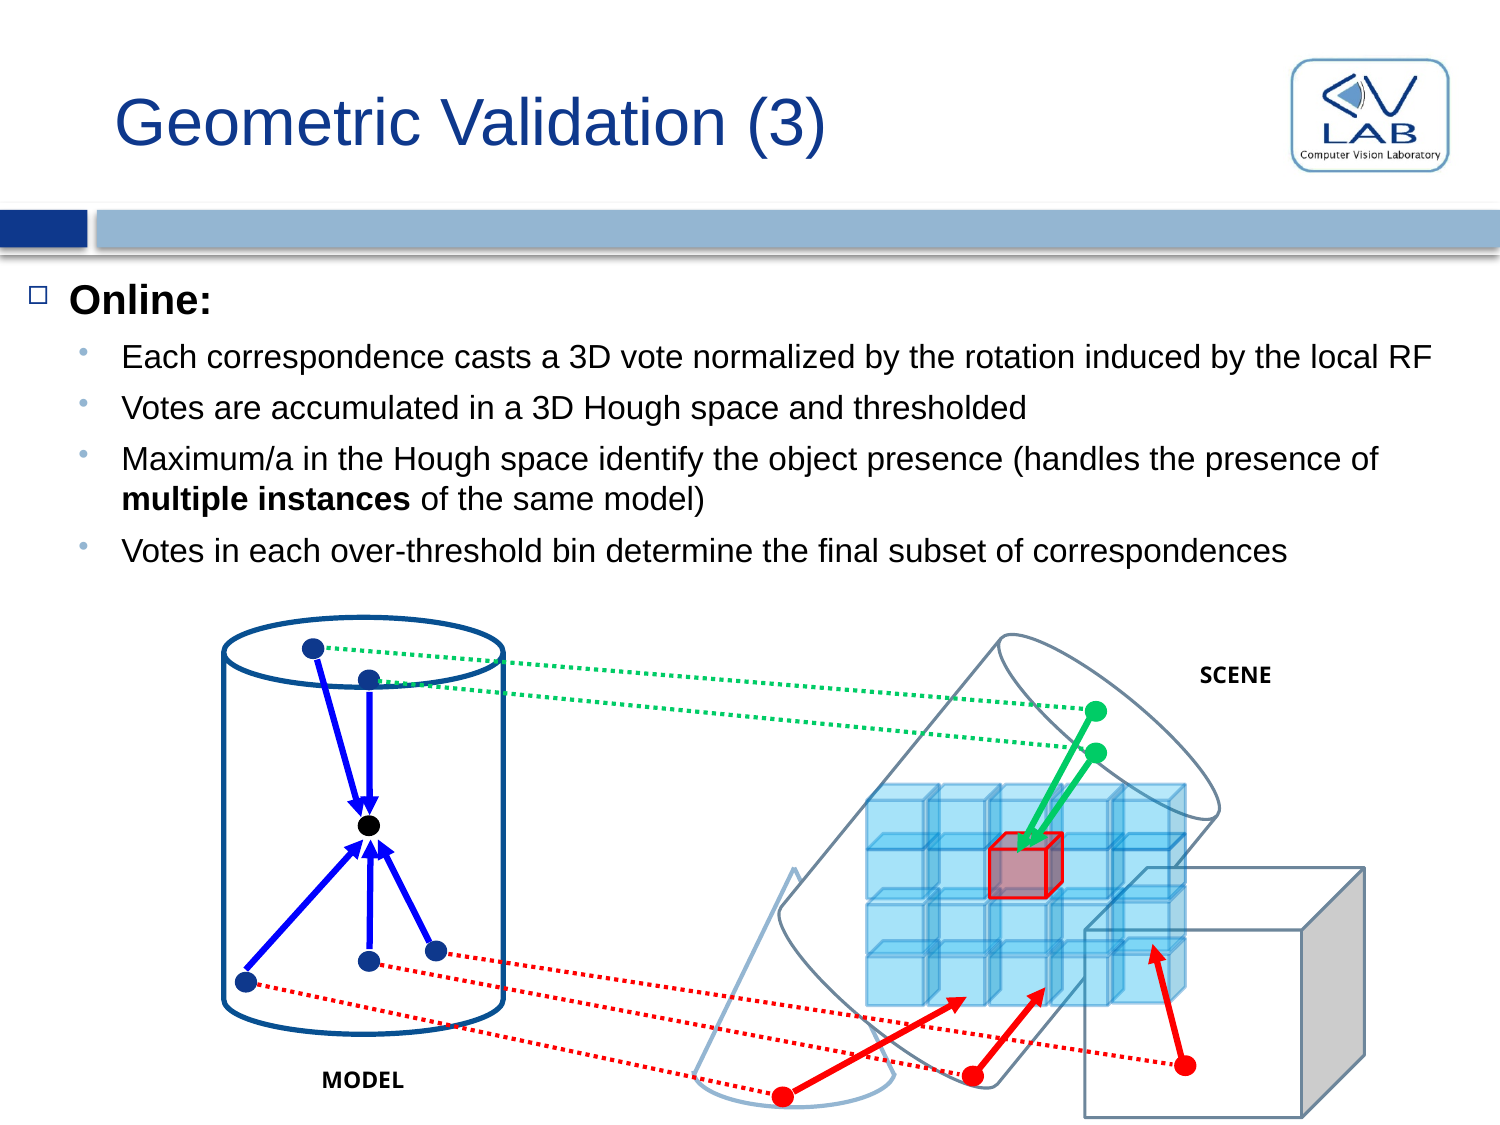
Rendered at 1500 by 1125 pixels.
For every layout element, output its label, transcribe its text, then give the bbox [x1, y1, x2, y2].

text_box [223, 617, 1365, 1118]
list Online: Each correspondence casts a 3D vote normalized by the rotation induced by the local RF Votes are accumulated in a 3D Hough space and thresholded Maximum/a in the Hough space identify the object presence (handles the presence of multiple instances of the same model) Votes in each over-threshold bin determine the final subset of correspondences [0, 265, 1500, 529]
picture [1438, 44, 1461, 188]
title Geometric Validation (3) [99, 37, 1438, 200]
